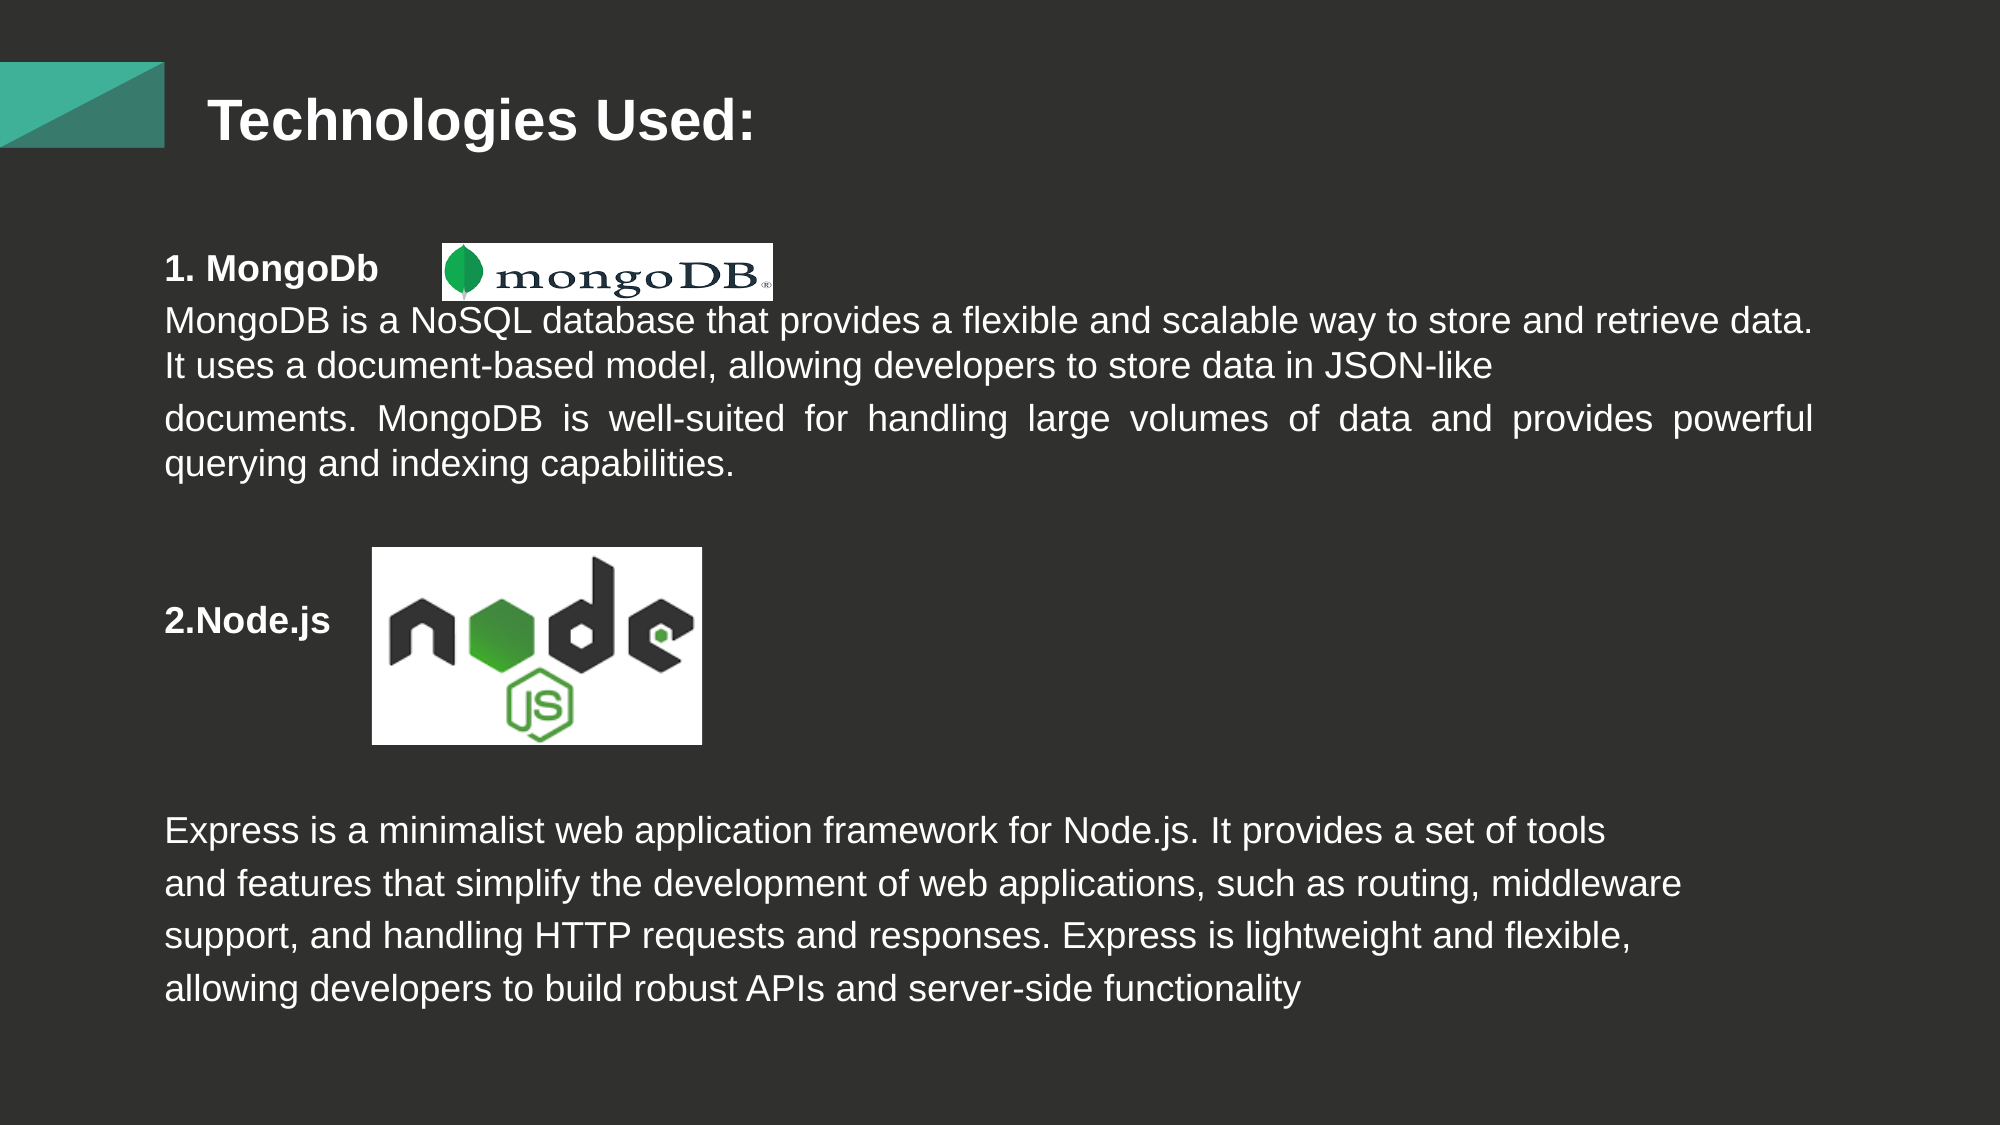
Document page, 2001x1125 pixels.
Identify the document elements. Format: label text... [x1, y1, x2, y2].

text_box Technologies Used: [193, 74, 773, 160]
picture [371, 547, 703, 745]
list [442, 243, 773, 301]
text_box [0, 61, 165, 148]
text_box 1. MongoDb MongoDB is a NoSQL database that provides a flexible and scalable way to store and retrieve data. It uses a document-based model, allowing developers to store data in JSON-like documents. MongoDB is well-suited for handling large volumes of data and provides powerful querying and indexing capabilities. 2.Node.js Express is a minimalist web application framework for Node.js. It provides a set of tools and features that simplify the development of web applications, such as routing, middleware support, and handling HTTP requests and responses. Express is lightweight and flexible, allowing developers to build robust APIs and server-side functionality [164, 243, 1815, 1062]
